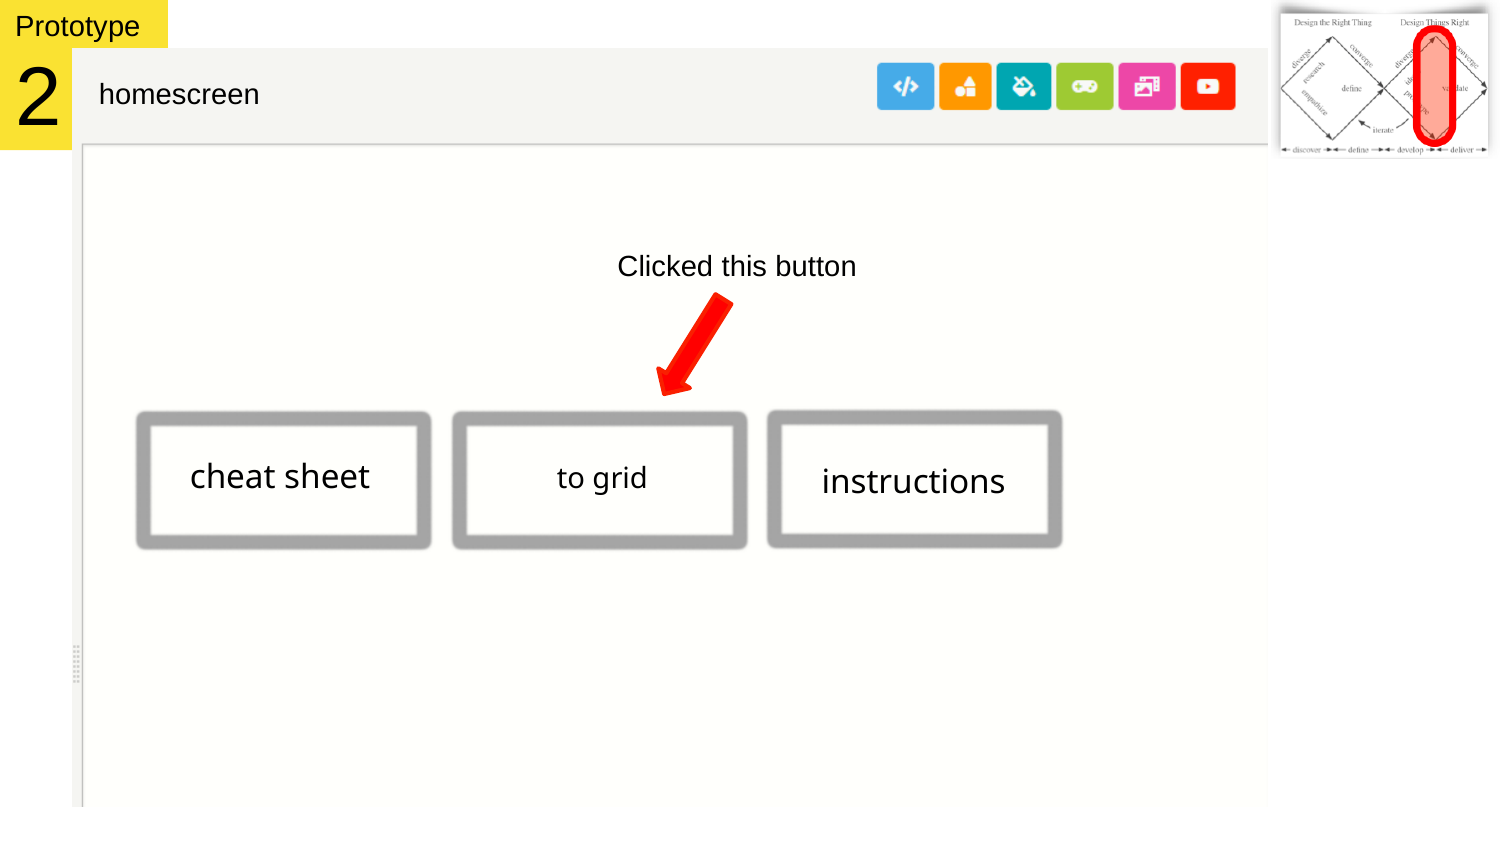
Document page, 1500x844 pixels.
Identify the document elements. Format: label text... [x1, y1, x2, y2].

text_box Prototype 2 [0, 0, 168, 151]
picture [72, 48, 1268, 808]
picture [1271, 0, 1500, 159]
